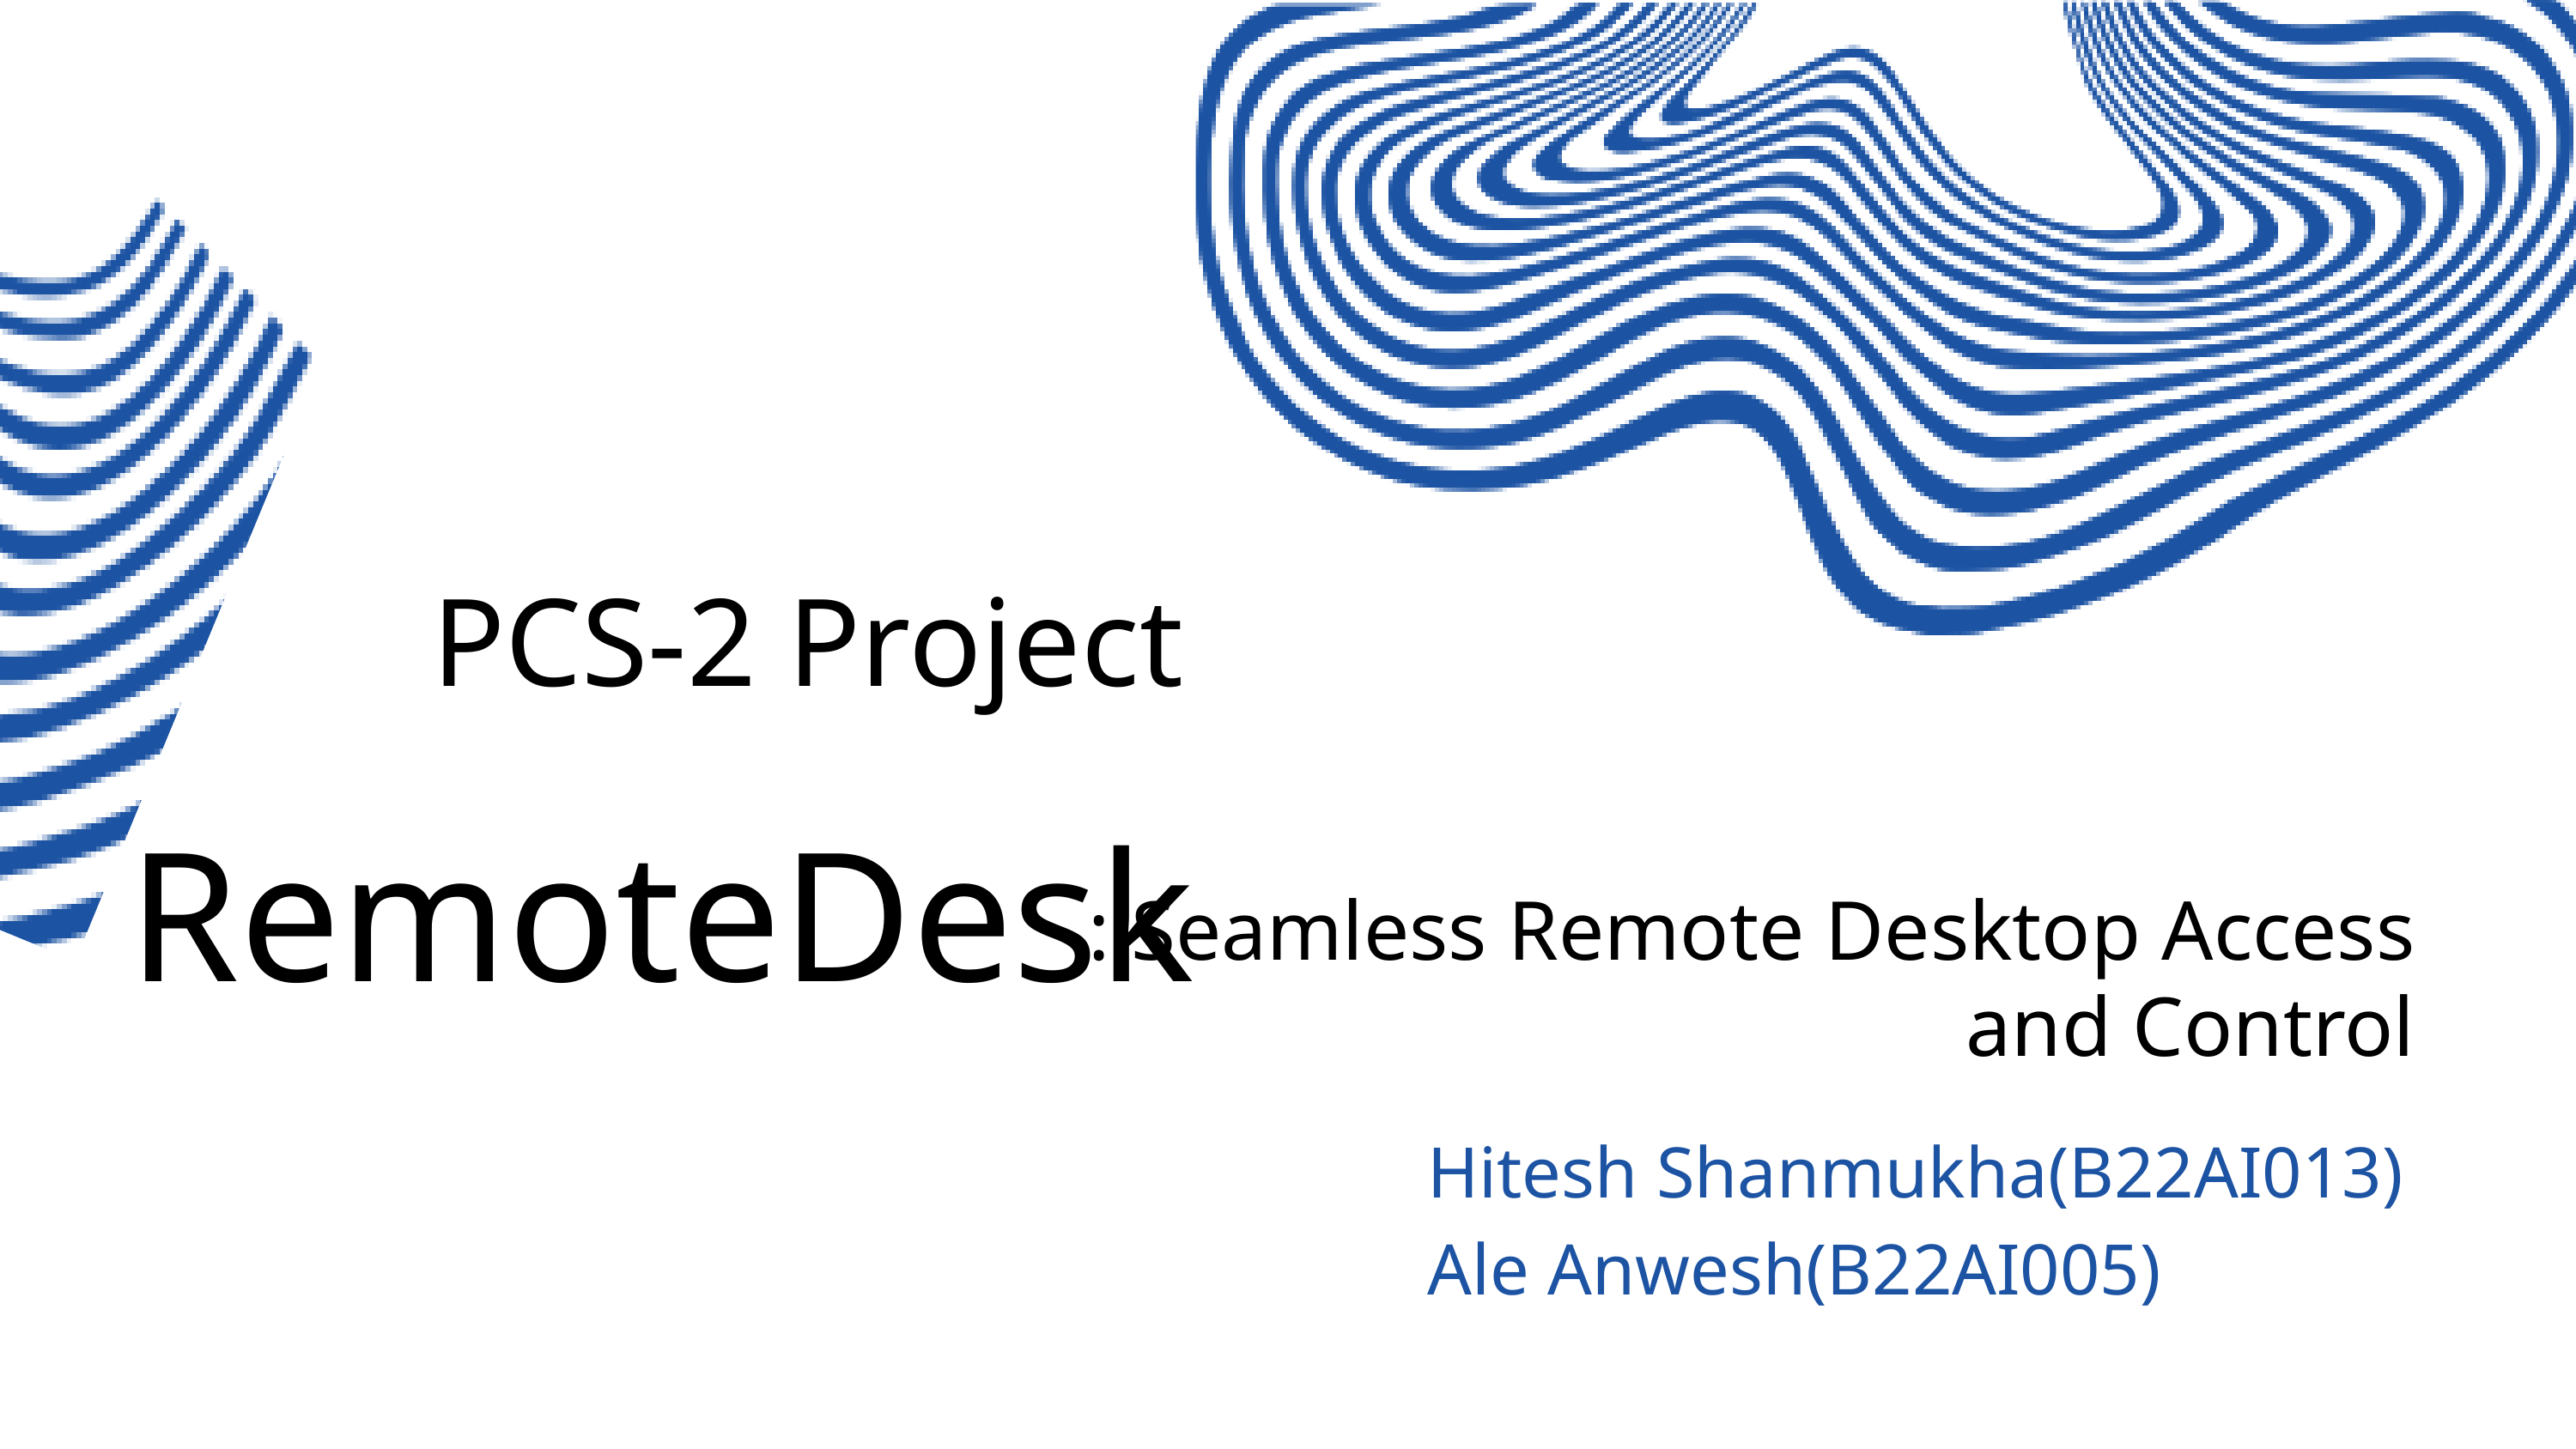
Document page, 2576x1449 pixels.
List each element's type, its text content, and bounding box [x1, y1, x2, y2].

text_box [0, 0, 472, 961]
text_box [1195, 0, 2576, 635]
text_box Hitesh Shanmukha(B22AI013) Ale Anwesh(B22AI005) [1427, 1113, 2432, 1309]
text_box PCS-2 Project [420, 553, 1196, 711]
text_box RemoteDesk [128, 805, 1639, 1017]
text_box : Seamless Remote Desktop Access and Control [1067, 881, 2415, 1073]
